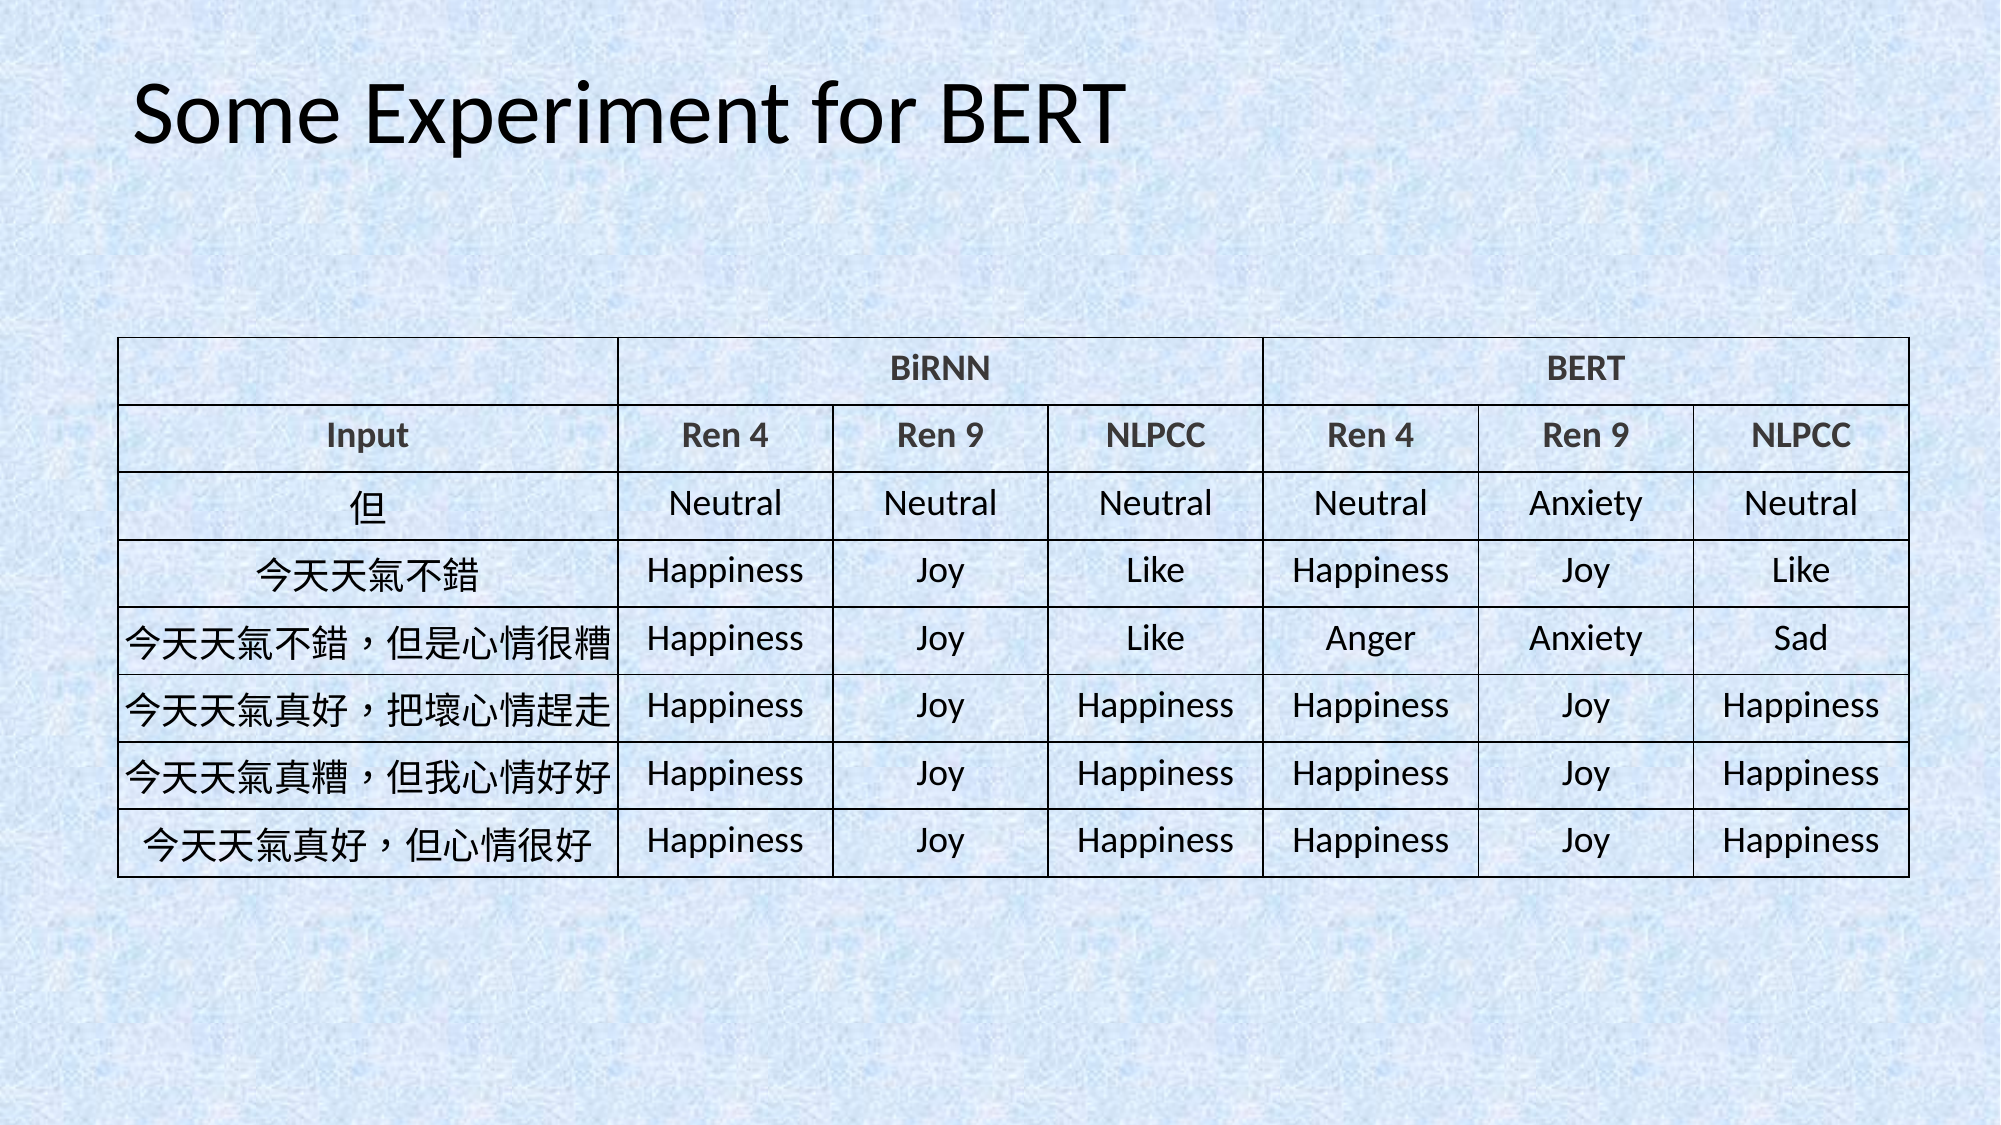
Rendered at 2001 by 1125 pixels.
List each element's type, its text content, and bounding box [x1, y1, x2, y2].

picture [0, 0, 2001, 1125]
table_cell NLPCC [1049, 406, 1262, 471]
table_cell Neutral [1694, 473, 1908, 539]
table_cell Anxiety [1479, 608, 1693, 674]
table_cell Happiness [1264, 675, 1478, 741]
table_cell 今天天氣真好，把壞心情趕走 [119, 675, 617, 741]
table_cell Input [119, 406, 617, 471]
table_cell Anger [1264, 608, 1478, 674]
table_cell Neutral [1264, 473, 1478, 539]
table_cell Happiness [1049, 743, 1262, 808]
table_cell Ren 4 [619, 406, 832, 471]
table_cell 今天天氣不錯，但是心情很糟 [119, 608, 617, 674]
table_cell 但 [119, 473, 617, 539]
table_cell Happiness [1049, 675, 1262, 741]
table_cell Joy [1479, 541, 1693, 606]
table_cell Happiness [619, 608, 832, 674]
table_cell Like [1049, 541, 1262, 606]
table_cell Joy [1479, 810, 1693, 876]
table_cell NLPCC [1694, 406, 1908, 471]
table_cell Joy [834, 675, 1047, 741]
table_cell Like [1049, 608, 1262, 674]
table_cell Ren 9 [834, 406, 1047, 471]
table_cell Happiness [1264, 541, 1478, 606]
table_cell 今天天氣真好，但心情很好 [119, 810, 617, 876]
table_header BERT [1264, 338, 1908, 404]
table_cell Joy [1479, 675, 1693, 741]
table_cell Ren 9 [1479, 406, 1693, 471]
table_cell Happiness [1694, 810, 1908, 876]
table_header BiRNN [619, 338, 1262, 404]
table_cell Anxiety [1479, 473, 1693, 539]
table_cell Joy [834, 541, 1047, 606]
table_cell Happiness [619, 541, 832, 606]
table_cell Happiness [619, 743, 832, 808]
table_cell Joy [1479, 743, 1693, 808]
table_header [119, 338, 617, 404]
table_cell Happiness [1264, 743, 1478, 808]
table_cell Happiness [619, 810, 832, 876]
text_box Some Experiment for BERT [117, 44, 2000, 169]
table_cell Neutral [834, 473, 1047, 539]
table_cell Joy [834, 810, 1047, 876]
table_cell Joy [834, 608, 1047, 674]
table_cell Like [1694, 541, 1908, 606]
table_cell 今天天氣真糟，但我心情好好 [119, 743, 617, 808]
table_cell Joy [834, 743, 1047, 808]
table_cell Sad [1694, 608, 1908, 674]
table_cell Happiness [1694, 675, 1908, 741]
table_cell Neutral [1049, 473, 1262, 539]
table_cell Happiness [619, 675, 832, 741]
table_cell Ren 4 [1264, 406, 1478, 471]
table_cell Happiness [1049, 810, 1262, 876]
table_cell 今天天氣不錯 [119, 541, 617, 606]
table_cell Happiness [1264, 810, 1478, 876]
table_cell Neutral [619, 473, 832, 539]
table_cell Happiness [1694, 743, 1908, 808]
